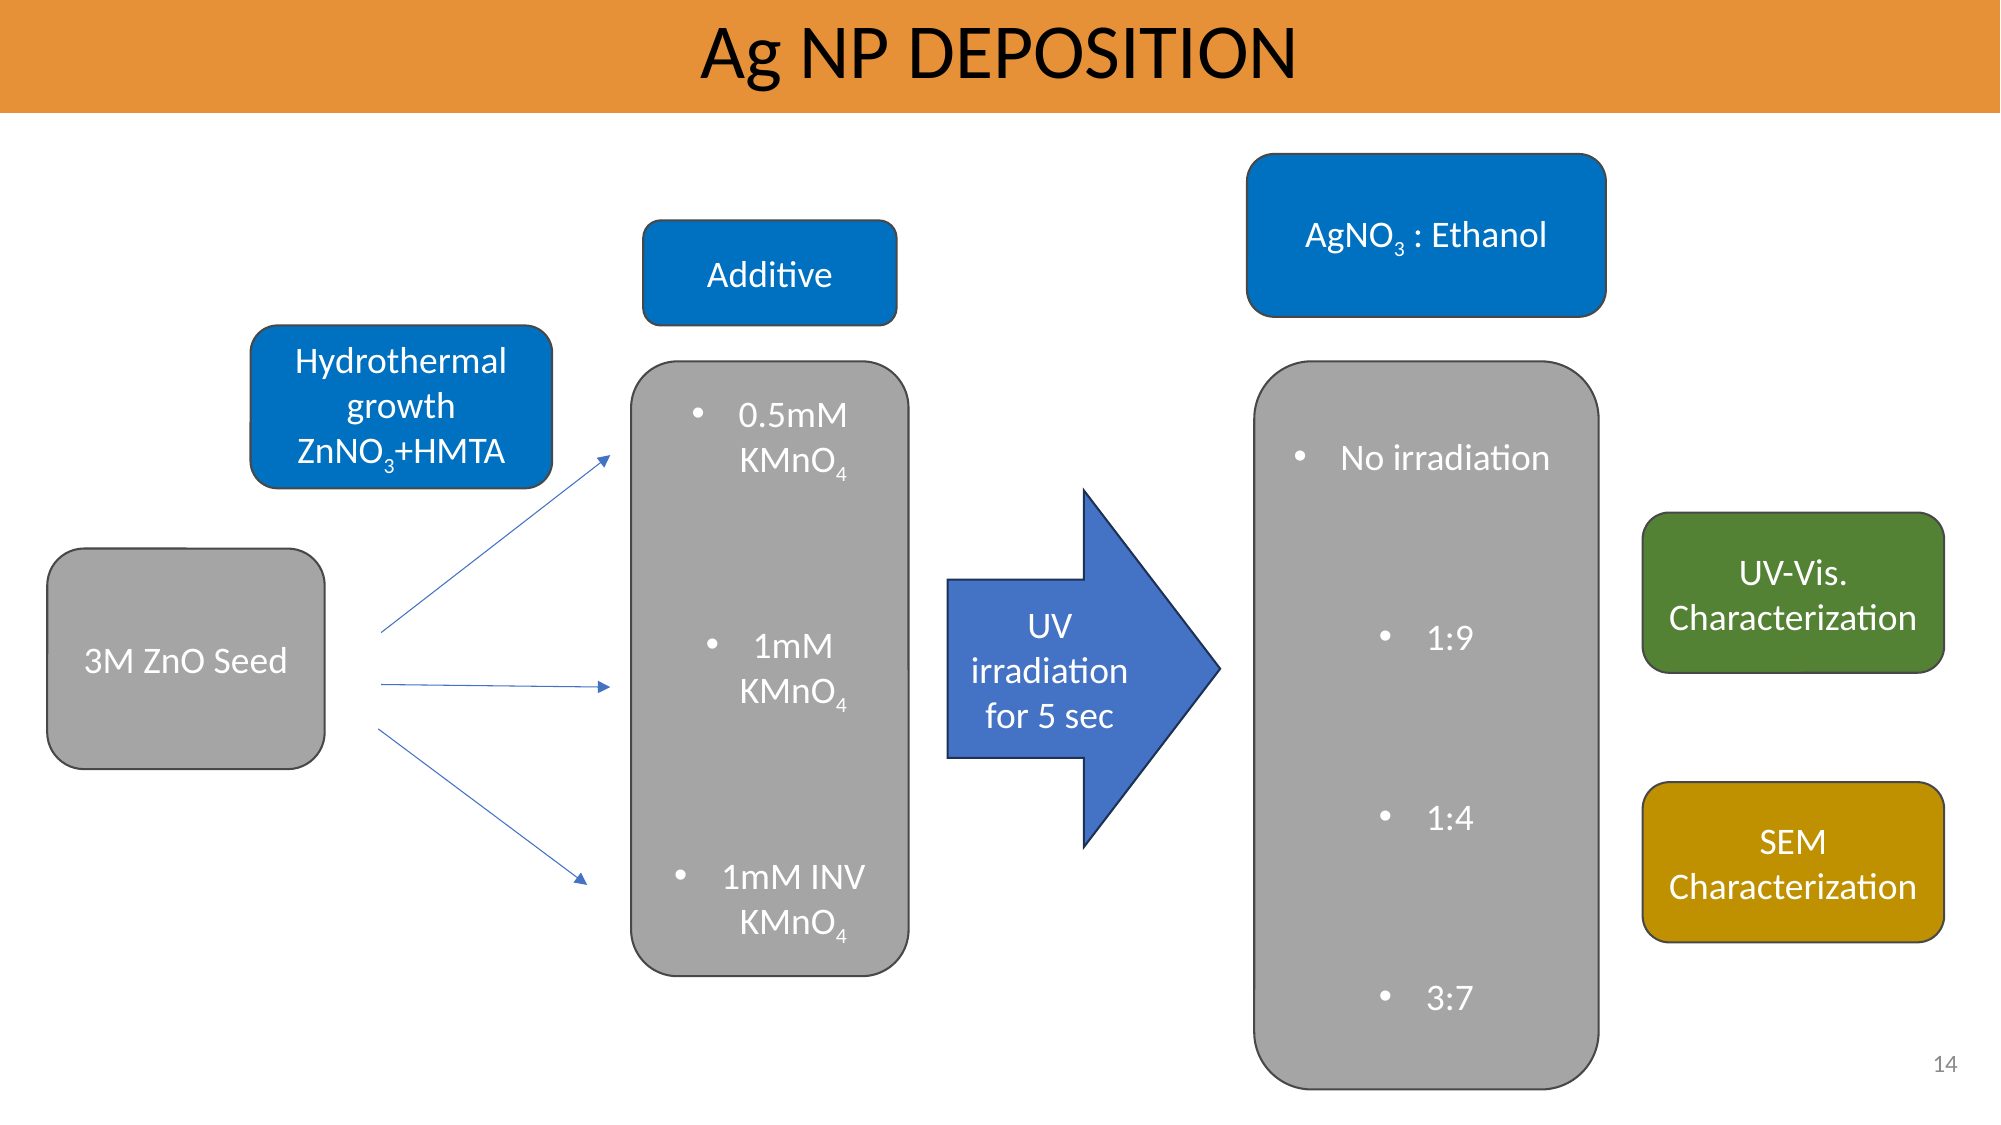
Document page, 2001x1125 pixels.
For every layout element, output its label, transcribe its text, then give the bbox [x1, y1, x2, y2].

slide_number 14 [1853, 1019, 1974, 1106]
text_box No irradiation 1:9 1:4 3:7 [1253, 360, 1600, 1091]
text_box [381, 455, 611, 633]
text_box UV irradiation for 5 sec [946, 487, 1222, 851]
text_box 0.5mM KMnO4 1mM KMnO4 1mM INV KMnO4 [630, 360, 910, 978]
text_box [381, 684, 611, 688]
text_box 3M ZnO Seed [46, 547, 326, 771]
text_box SEM Characterization [1641, 781, 1946, 944]
text_box AgNO3 : Ethanol [1245, 152, 1607, 318]
text_box Additive [642, 219, 898, 327]
text_box Ag NP DEPOSITION [0, 0, 2000, 113]
text_box Hydrothermal growth ZnNO3+HMTA [249, 324, 554, 490]
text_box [378, 728, 588, 885]
text_box UV-Vis. Characterization [1641, 511, 1946, 674]
